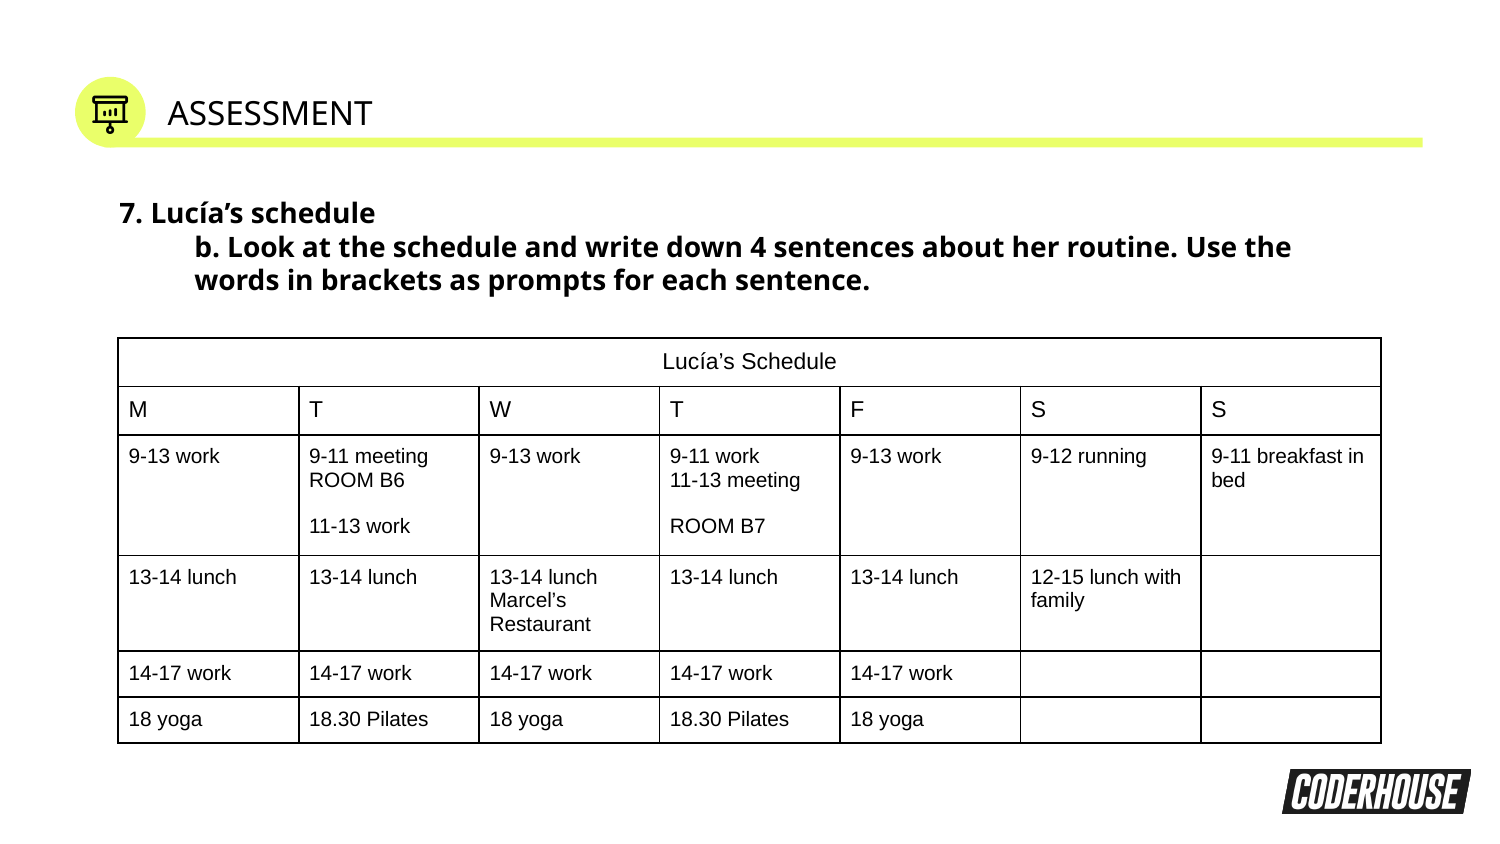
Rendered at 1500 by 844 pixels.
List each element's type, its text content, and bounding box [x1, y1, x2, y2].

table_cell 9-11 work 11-13 meeting ROOM B7 [660, 436, 839, 555]
table_cell [1021, 652, 1200, 696]
text_box ASSESSMENT [152, 76, 678, 147]
table_cell 18 yoga [119, 698, 298, 742]
table_cell 18.30 Pilates [660, 698, 839, 742]
text_box [150, 137, 1423, 148]
table_cell 9-11 breakfast in bed [1202, 436, 1380, 555]
text_box 7. Lucía’s schedule b. Look at the schedule and write down 4 sentences about her routine. Use the words in brackets as prompts for each sentence. [104, 180, 1368, 312]
table_cell 14-17 work [119, 652, 298, 696]
table_cell T [300, 387, 478, 434]
table_cell M [119, 387, 298, 434]
table_cell 12-15 lunch with family [1021, 556, 1200, 650]
table_cell 14-17 work [480, 652, 659, 696]
table_cell 18 yoga [480, 698, 659, 742]
table_cell 18.30 Pilates [300, 698, 478, 742]
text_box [74, 76, 146, 148]
table_cell 13-14 lunch [841, 556, 1020, 650]
table_cell F [841, 387, 1020, 434]
table_header Lucía’s Schedule [119, 339, 1380, 386]
table_cell 13-14 lunch [119, 556, 298, 650]
table_cell S [1202, 387, 1380, 434]
table_cell 9-11 meeting ROOM B6 11-13 work [300, 436, 478, 555]
table_cell 9-12 running [1021, 436, 1200, 555]
table_cell [1202, 556, 1380, 650]
table_cell 13-14 lunch Marcel’s Restaurant [480, 556, 659, 650]
table_cell [1021, 698, 1200, 742]
picture [1281, 769, 1471, 814]
table_cell 9-13 work [841, 436, 1020, 555]
table_cell 18 yoga [841, 698, 1020, 742]
table_cell [1202, 652, 1380, 696]
table_cell 13-14 lunch [300, 556, 478, 650]
table_cell 9-13 work [480, 436, 659, 555]
table_cell 14-17 work [300, 652, 478, 696]
table_cell 13-14 lunch [660, 556, 839, 650]
table_cell 9-13 work [119, 436, 298, 555]
table_cell S [1021, 387, 1200, 434]
table_cell [1202, 698, 1380, 742]
table_cell 14-17 work [660, 652, 839, 696]
table_cell W [480, 387, 659, 434]
table_cell T [660, 387, 839, 434]
table_cell 14-17 work [841, 652, 1020, 696]
